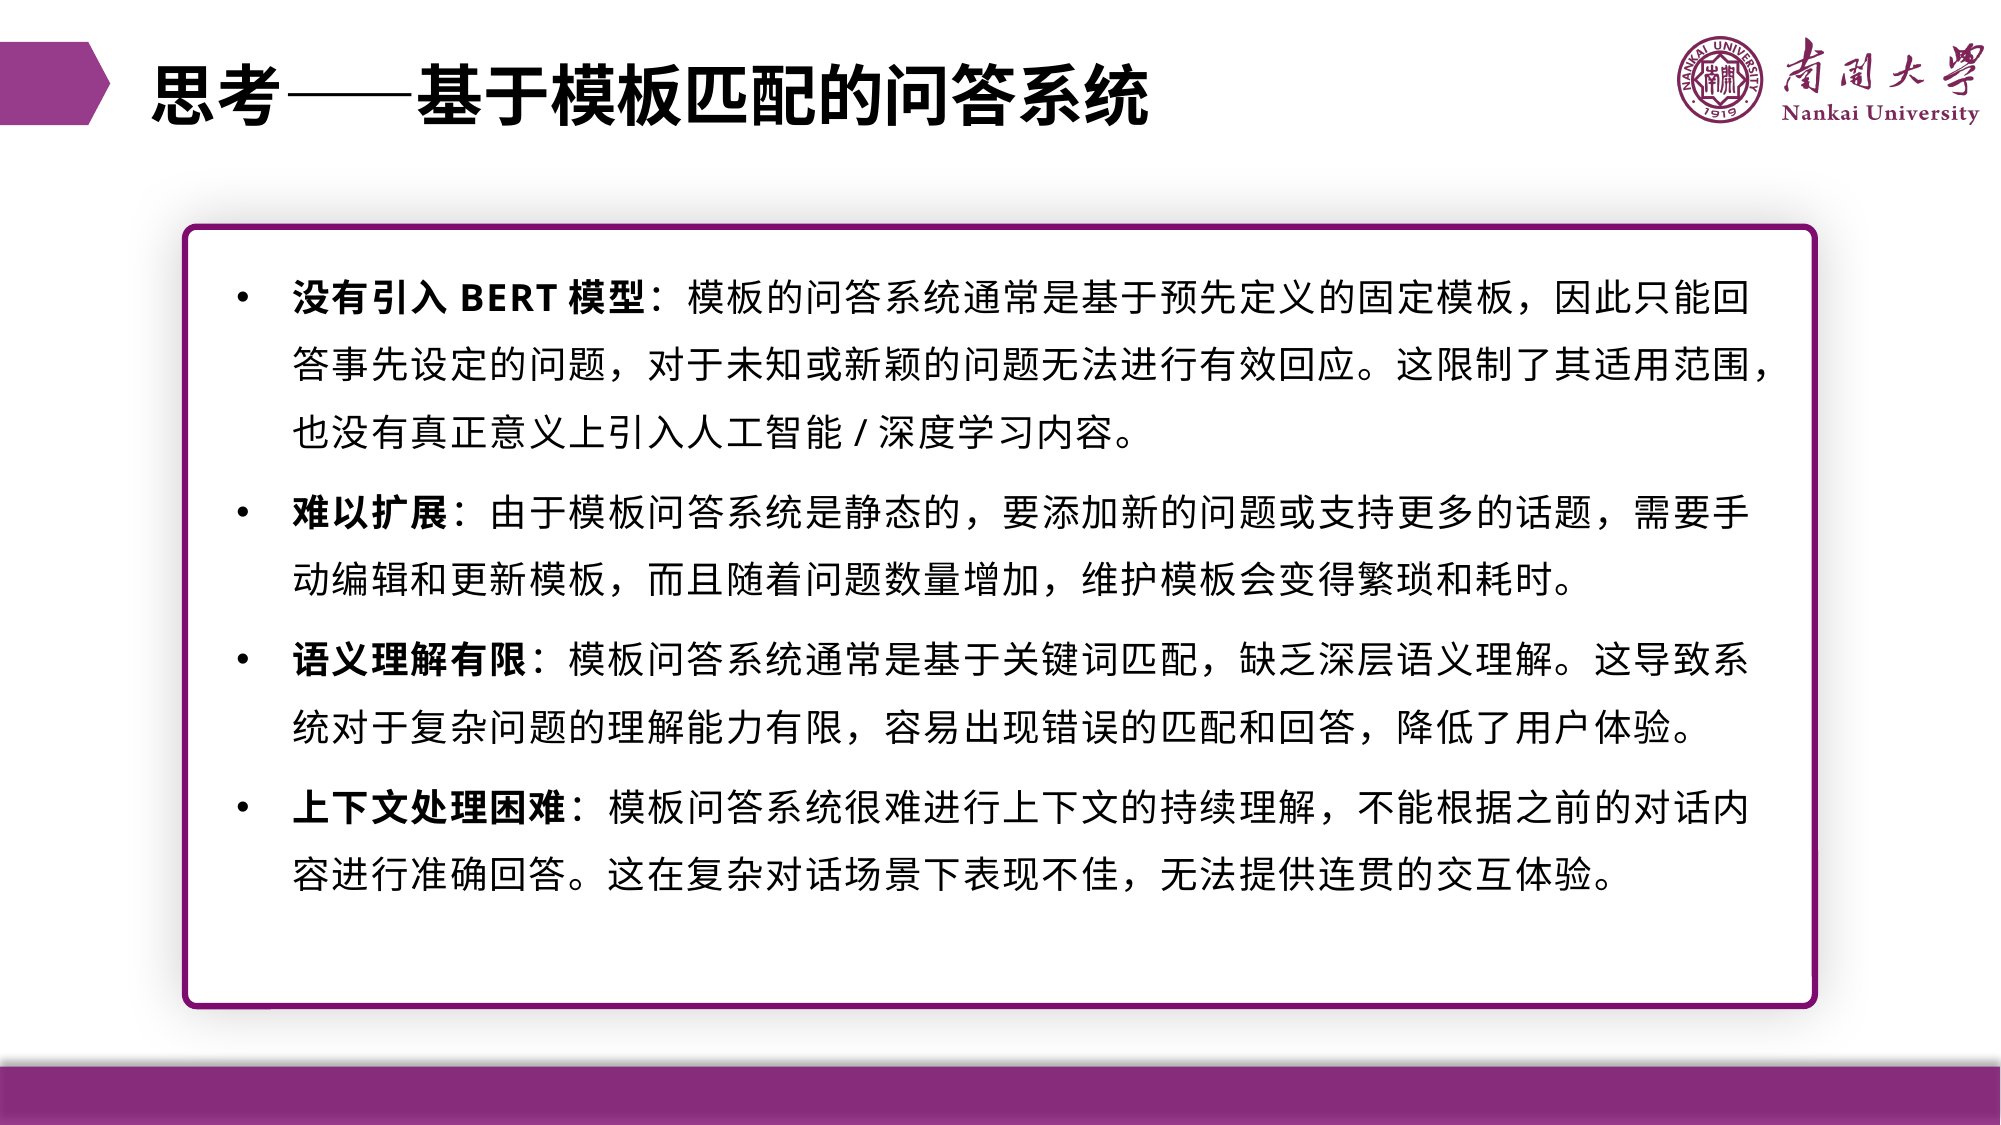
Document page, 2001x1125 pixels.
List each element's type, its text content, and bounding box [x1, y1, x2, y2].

text_box 没有引入BERT模型：模板的问答系统通常是基于预先定义的固定模板，因此只能回答事先设定的问题，对于未知或新颖的问题无法进行有效回应。这限制了其适用范围，也没有真正意义上引入人工智能/深度学习内容。 难以扩展：由于模板问答系统是静态的，要添加新的问题或支持更多的话题，需要手动编辑和更新模板，而且随着问题数量增加，维护模板会变得繁琐和耗时。 语义理解有限：模板问答系统通常是基于关键词匹配，缺乏深层语义理解。这导致系统对于复杂问题的理解能力有限，容易出现错误的匹配和回答，降低了用户体验。 上下文处理困难：模板问答系统很难进行上下文的持续理解，不能根据之前的对话内容进行准确回答。这在复杂对话场景下表现不佳，无法提供连贯的交互体验。 [221, 243, 1779, 904]
text_box [182, 224, 1817, 1009]
picture [1677, 36, 1984, 125]
text_box 思考——基于模板匹配的问答系统 [135, 22, 1223, 245]
